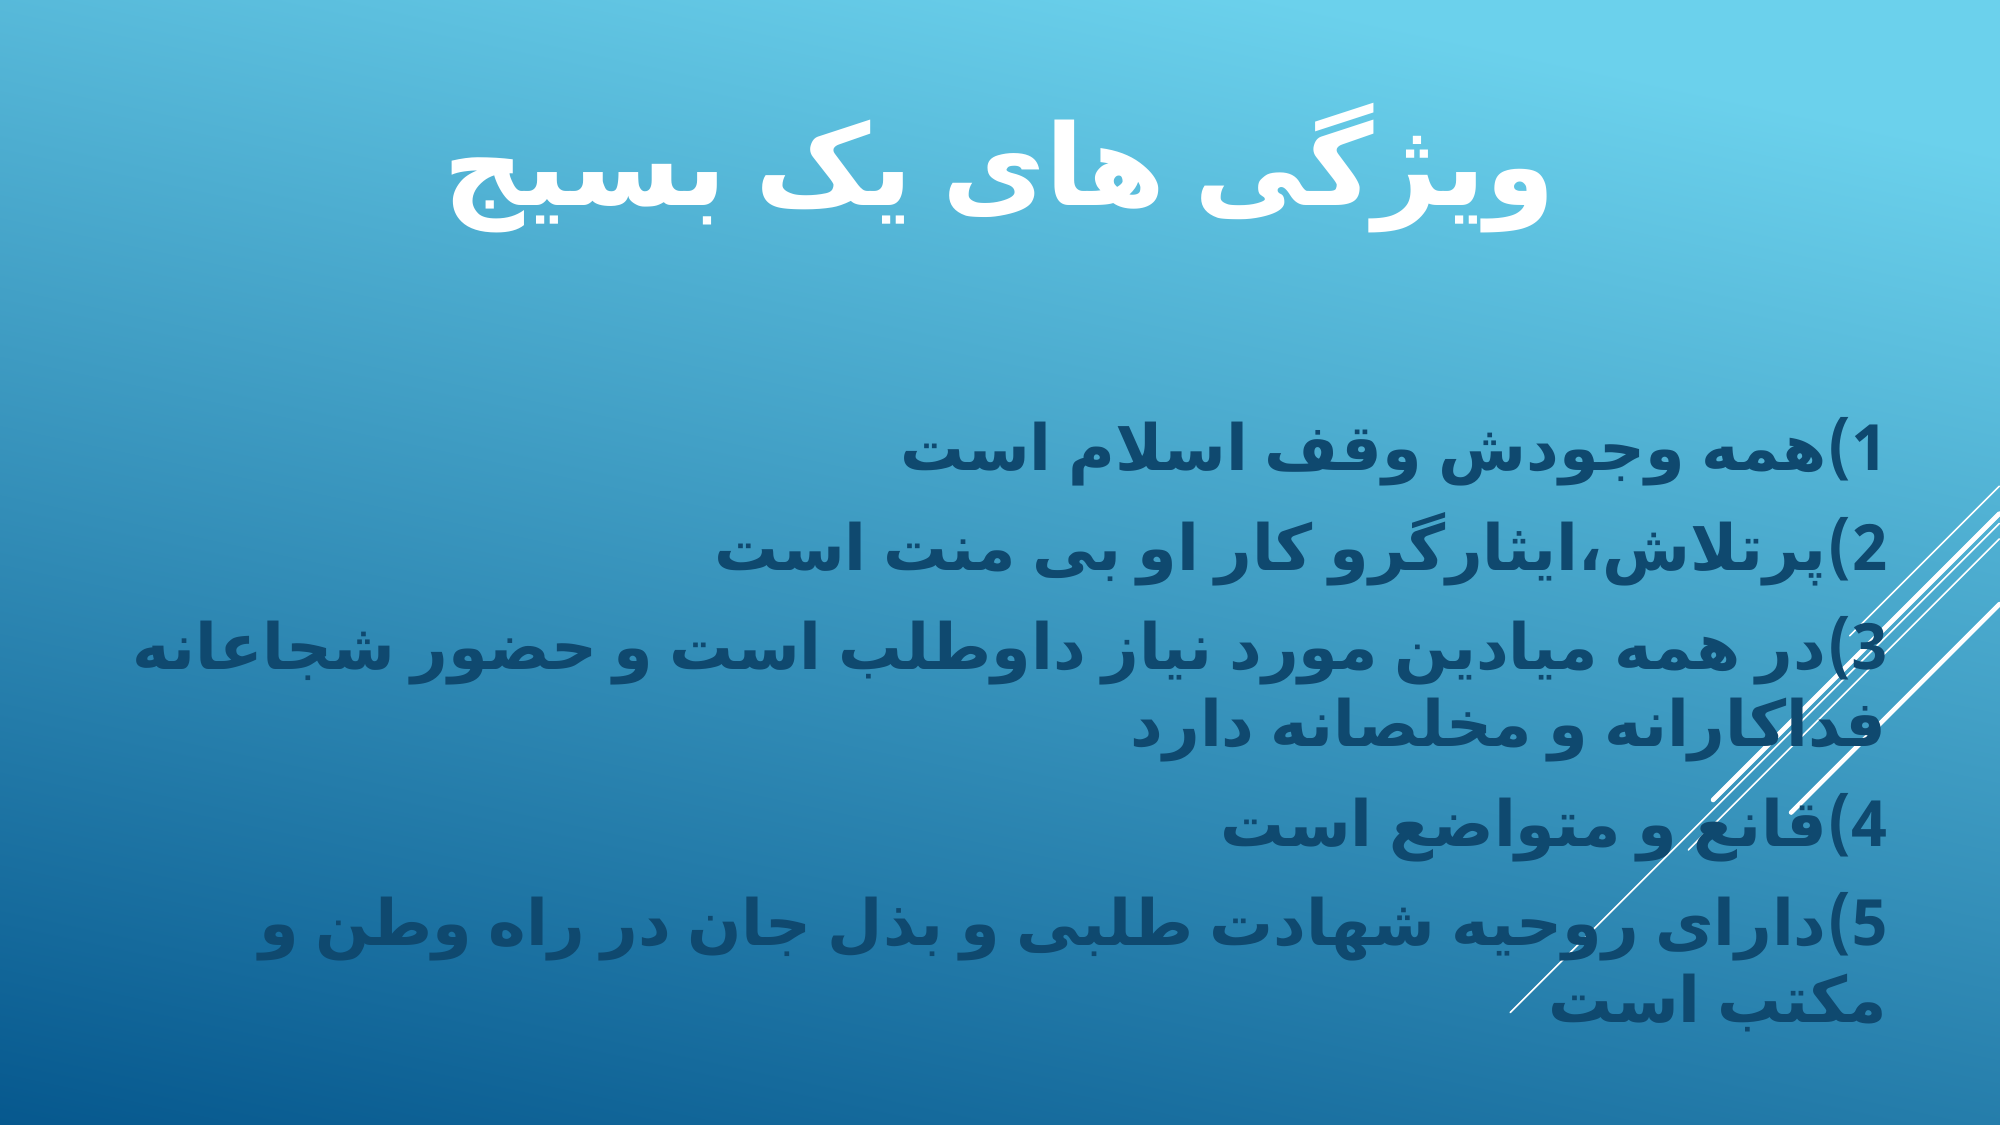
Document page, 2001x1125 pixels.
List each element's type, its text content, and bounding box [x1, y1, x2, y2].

title ویژگی های یک بسیج [300, 36, 1700, 285]
list 1)همه وجودش وقف اسلام است 2)پرتلاش،ایثارگرو کار او بی منت است 3)در همه میادین مورد نیاز داوطلب است و حضور شجاعانه فداکارانه و مخلصانه دارد 4)قانع و متواضع است 5)دارای روحیه شهادت طلبی و بذل جان در راه وطن و مکتب است [97, 399, 1903, 1043]
